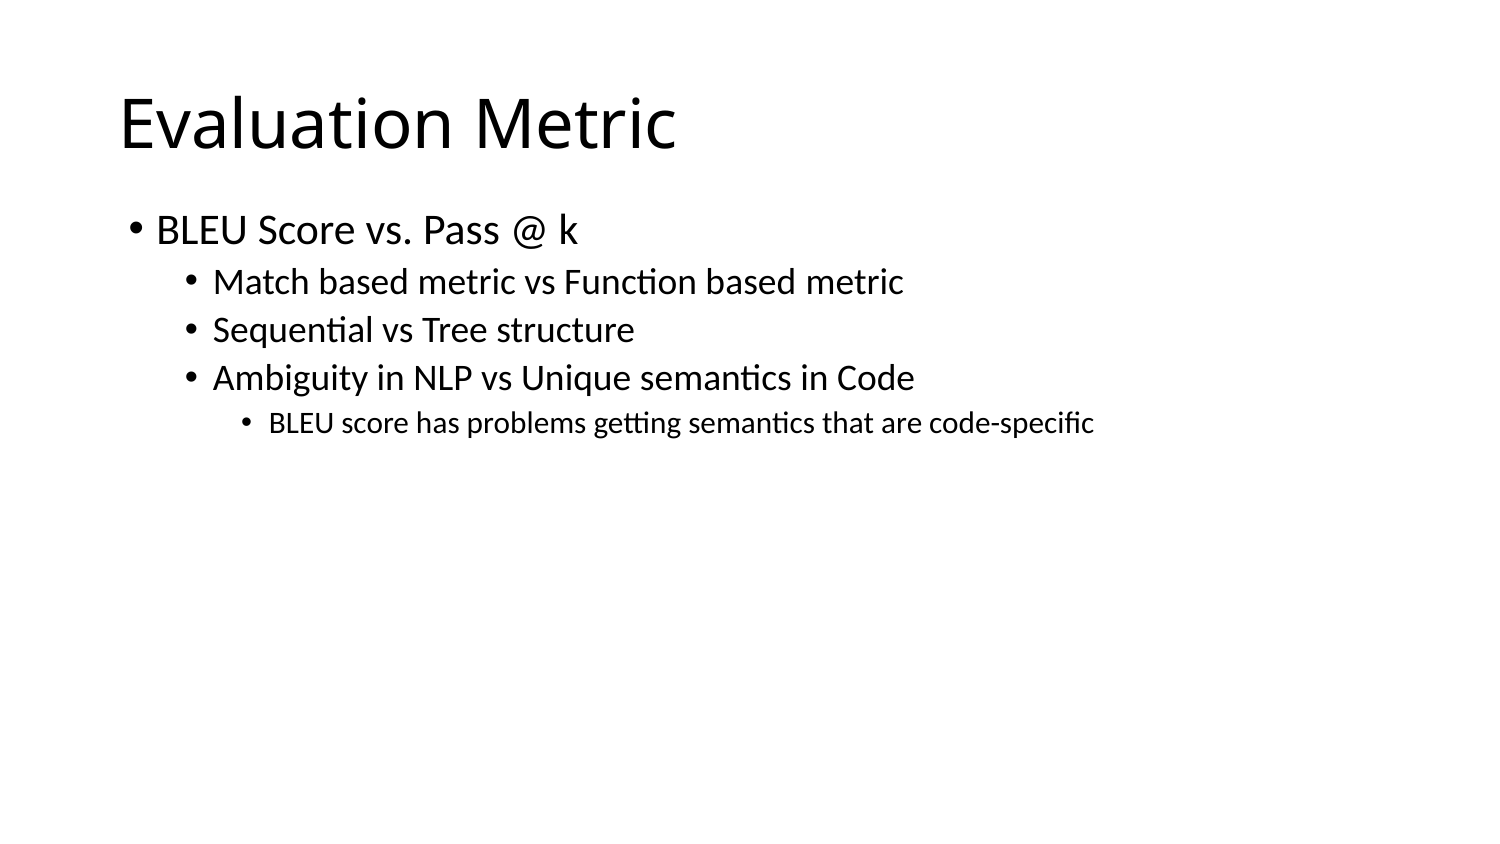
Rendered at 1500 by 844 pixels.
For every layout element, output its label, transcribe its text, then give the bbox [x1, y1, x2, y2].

list BLEU Score vs. Pass @ k Match based metric vs Function based metric Sequential vs Tree structure Ambiguity in NLP vs Unique semantics in Code BLEU score has problems getting semantics that are code-specific [117, 201, 1443, 737]
title Evaluation Metric [103, 44, 1397, 208]
